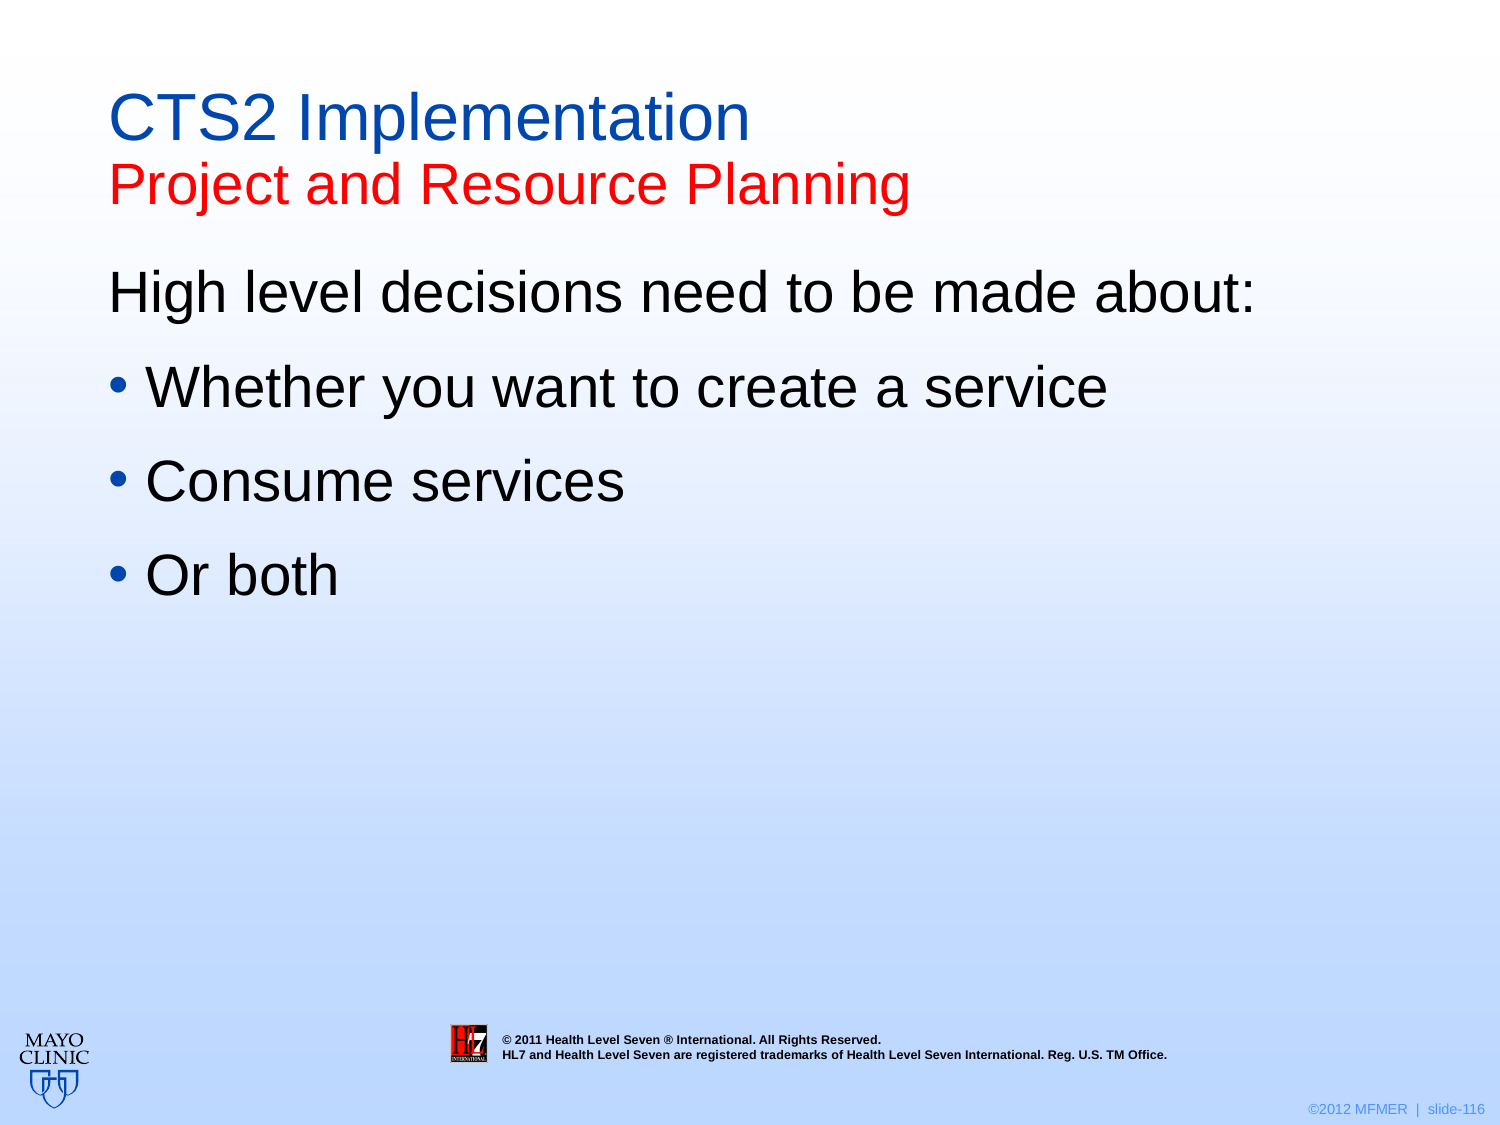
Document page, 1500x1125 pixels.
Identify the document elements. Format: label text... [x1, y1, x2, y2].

list High level decisions need to be made about: Whether you want to create a service Consume services Or both [108, 224, 1392, 1013]
title CTS2 Implementation Project and Resource Planning [108, 0, 1392, 224]
picture [0, 0, 1500, 1125]
